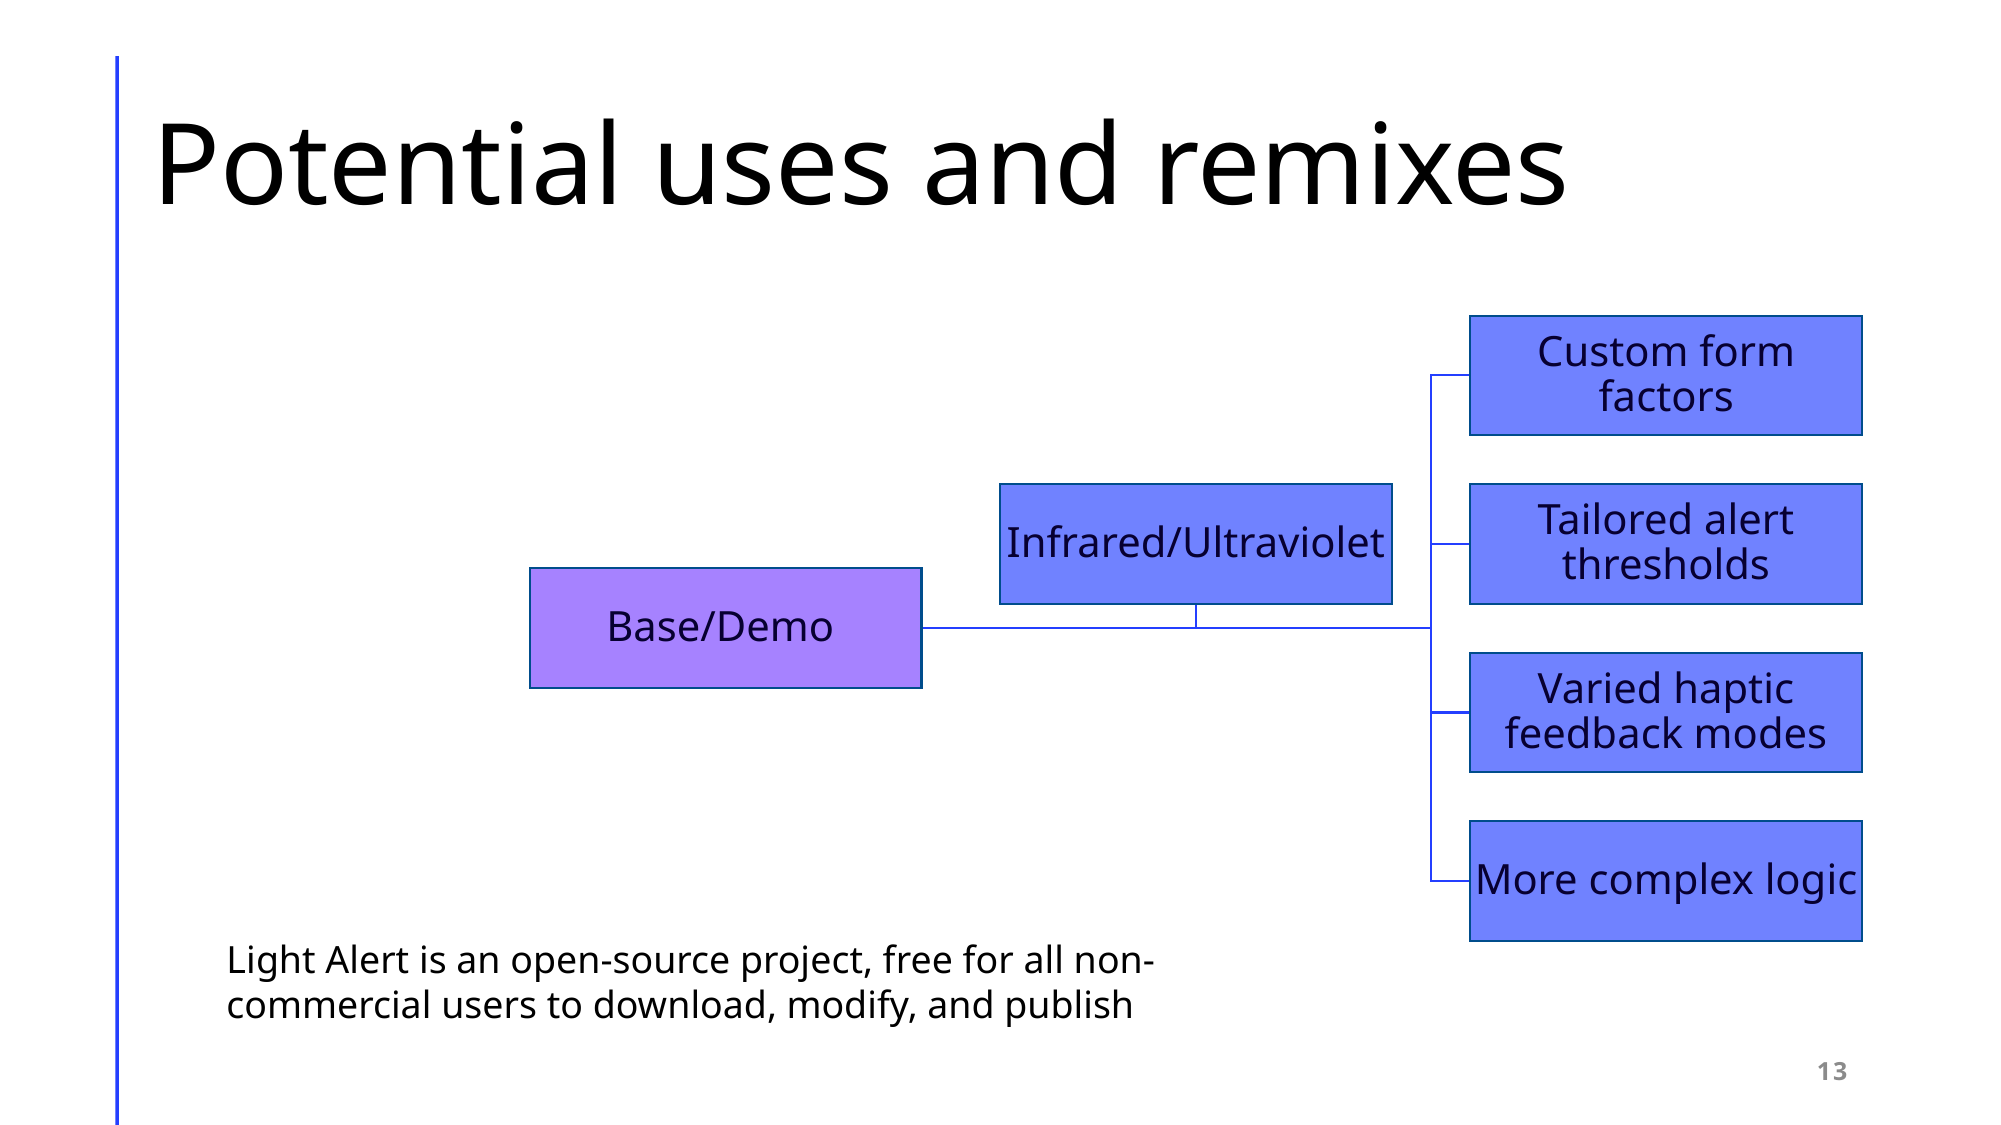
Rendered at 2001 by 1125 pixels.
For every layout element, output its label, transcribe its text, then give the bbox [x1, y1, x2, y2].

text_box Light Alert is an open-source project, free for all non-commercial users to download, modify, and publish [211, 928, 529, 1034]
slide_number 13 [1412, 1073, 1863, 1103]
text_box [529, 183, 1863, 1073]
title Potential uses and remixes [137, 59, 1863, 278]
